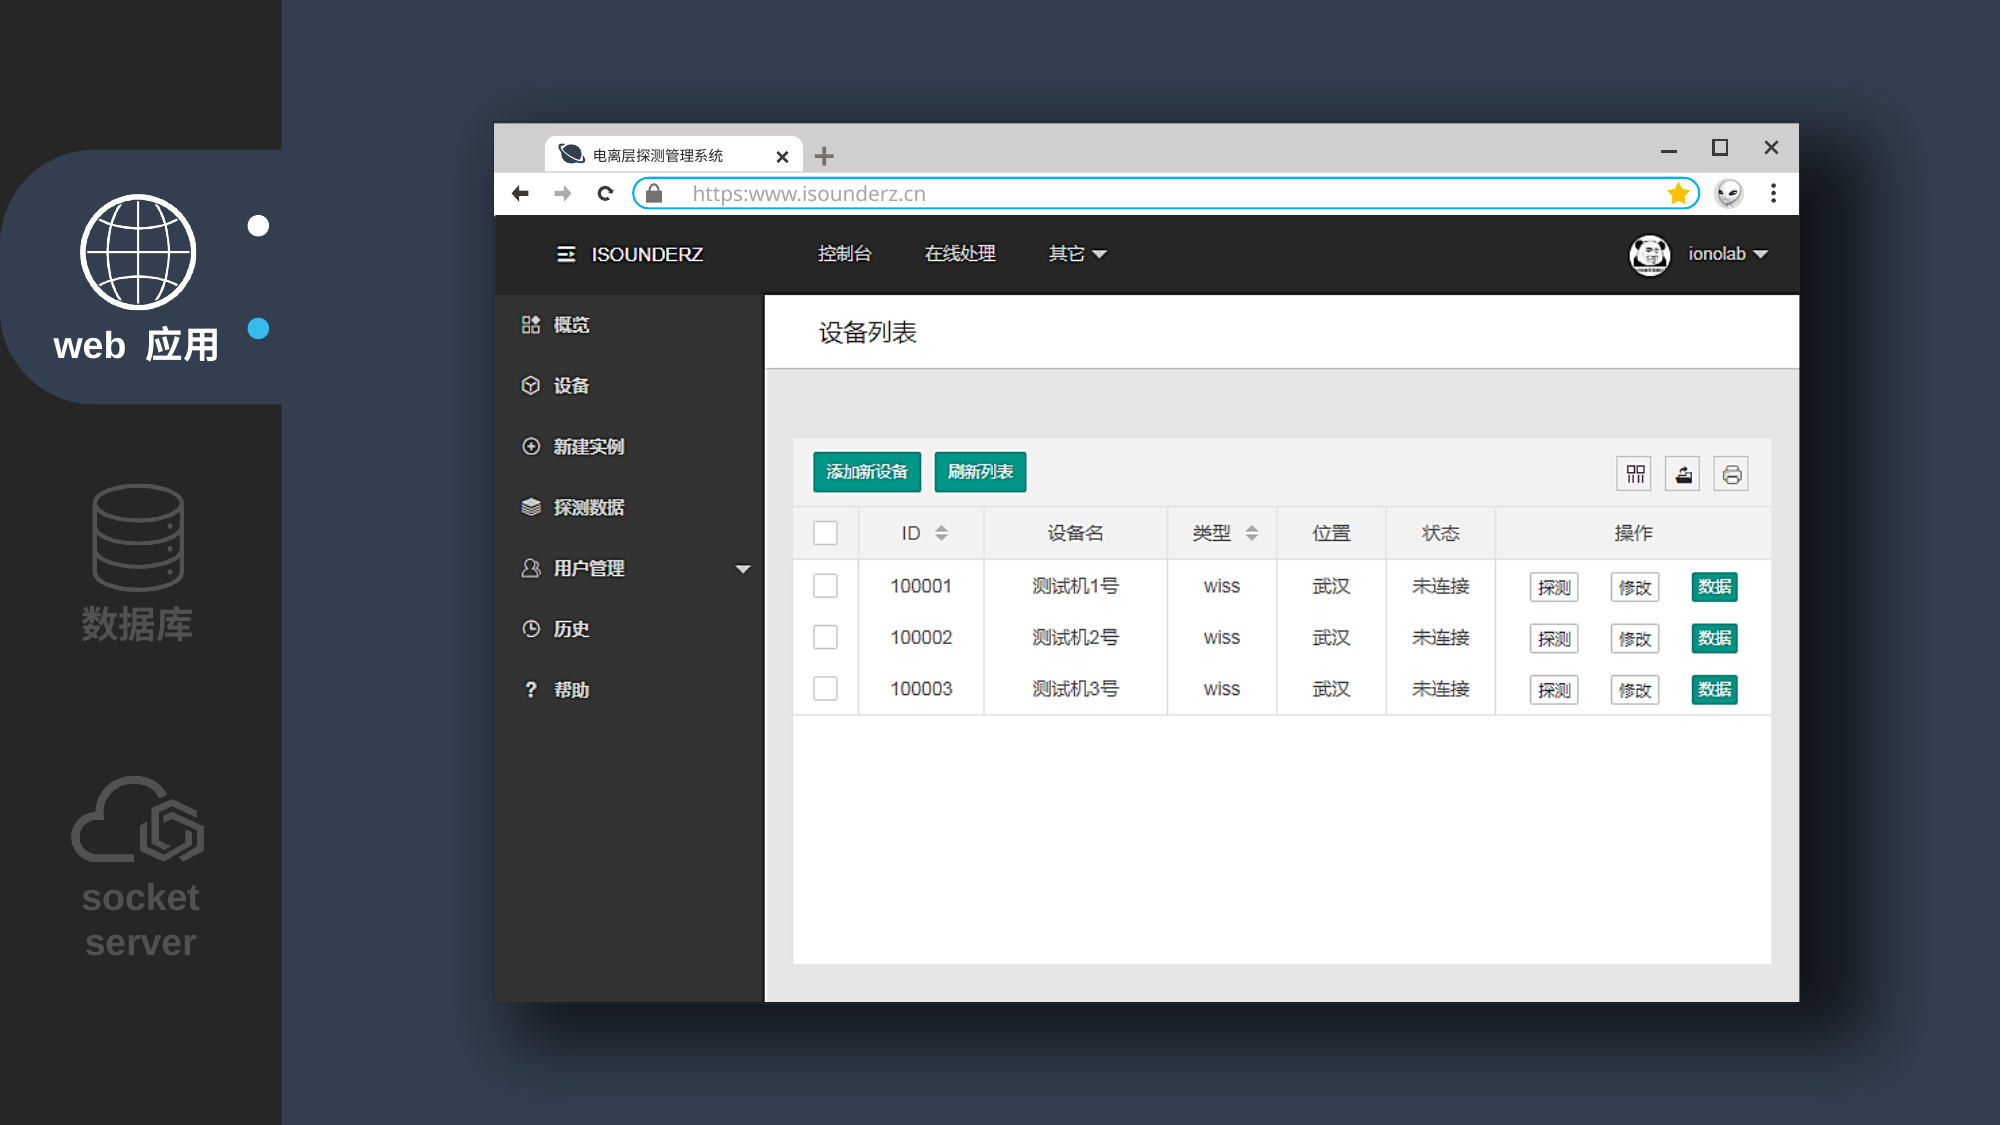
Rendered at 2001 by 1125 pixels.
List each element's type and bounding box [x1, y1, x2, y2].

text_box [37, 481, 238, 654]
text_box [247, 214, 270, 340]
text_box [0, 148, 283, 406]
text_box [0, 0, 282, 224]
text_box [23, 190, 252, 375]
text_box [0, 330, 282, 1125]
text_box [0, 425, 259, 682]
text_box [23, 761, 259, 927]
text_box [493, 121, 1800, 1004]
text_box [0, 722, 259, 978]
